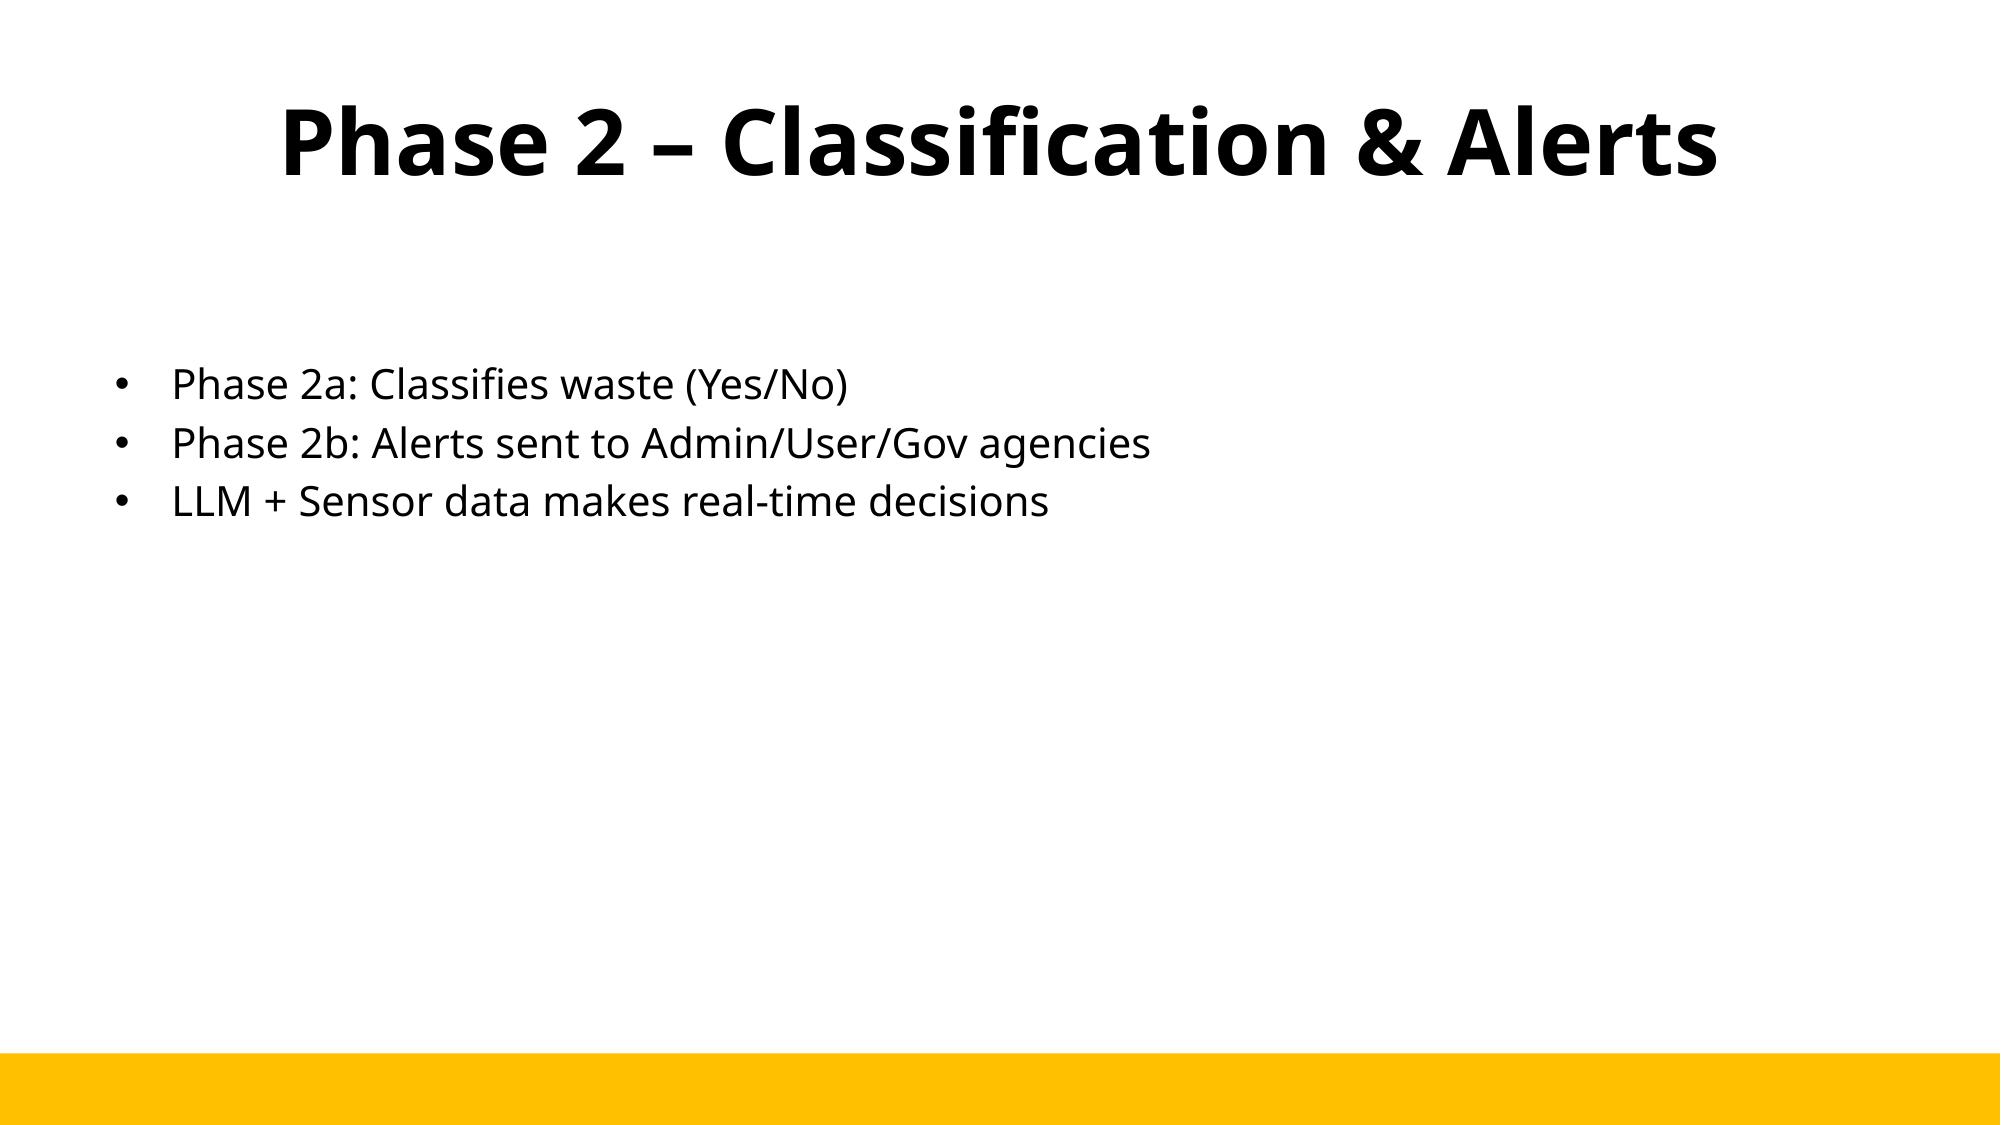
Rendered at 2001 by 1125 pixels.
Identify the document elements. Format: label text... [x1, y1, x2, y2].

title Phase 2 – Classification & Alerts [99, 45, 1900, 233]
list Phase 2a: Classifies waste (Yes/No) Phase 2b: Alerts sent to Admin/User/Gov agencies LLM + Sensor data makes real-time decisions [99, 262, 1900, 1005]
text_box [0, 1051, 2000, 1125]
